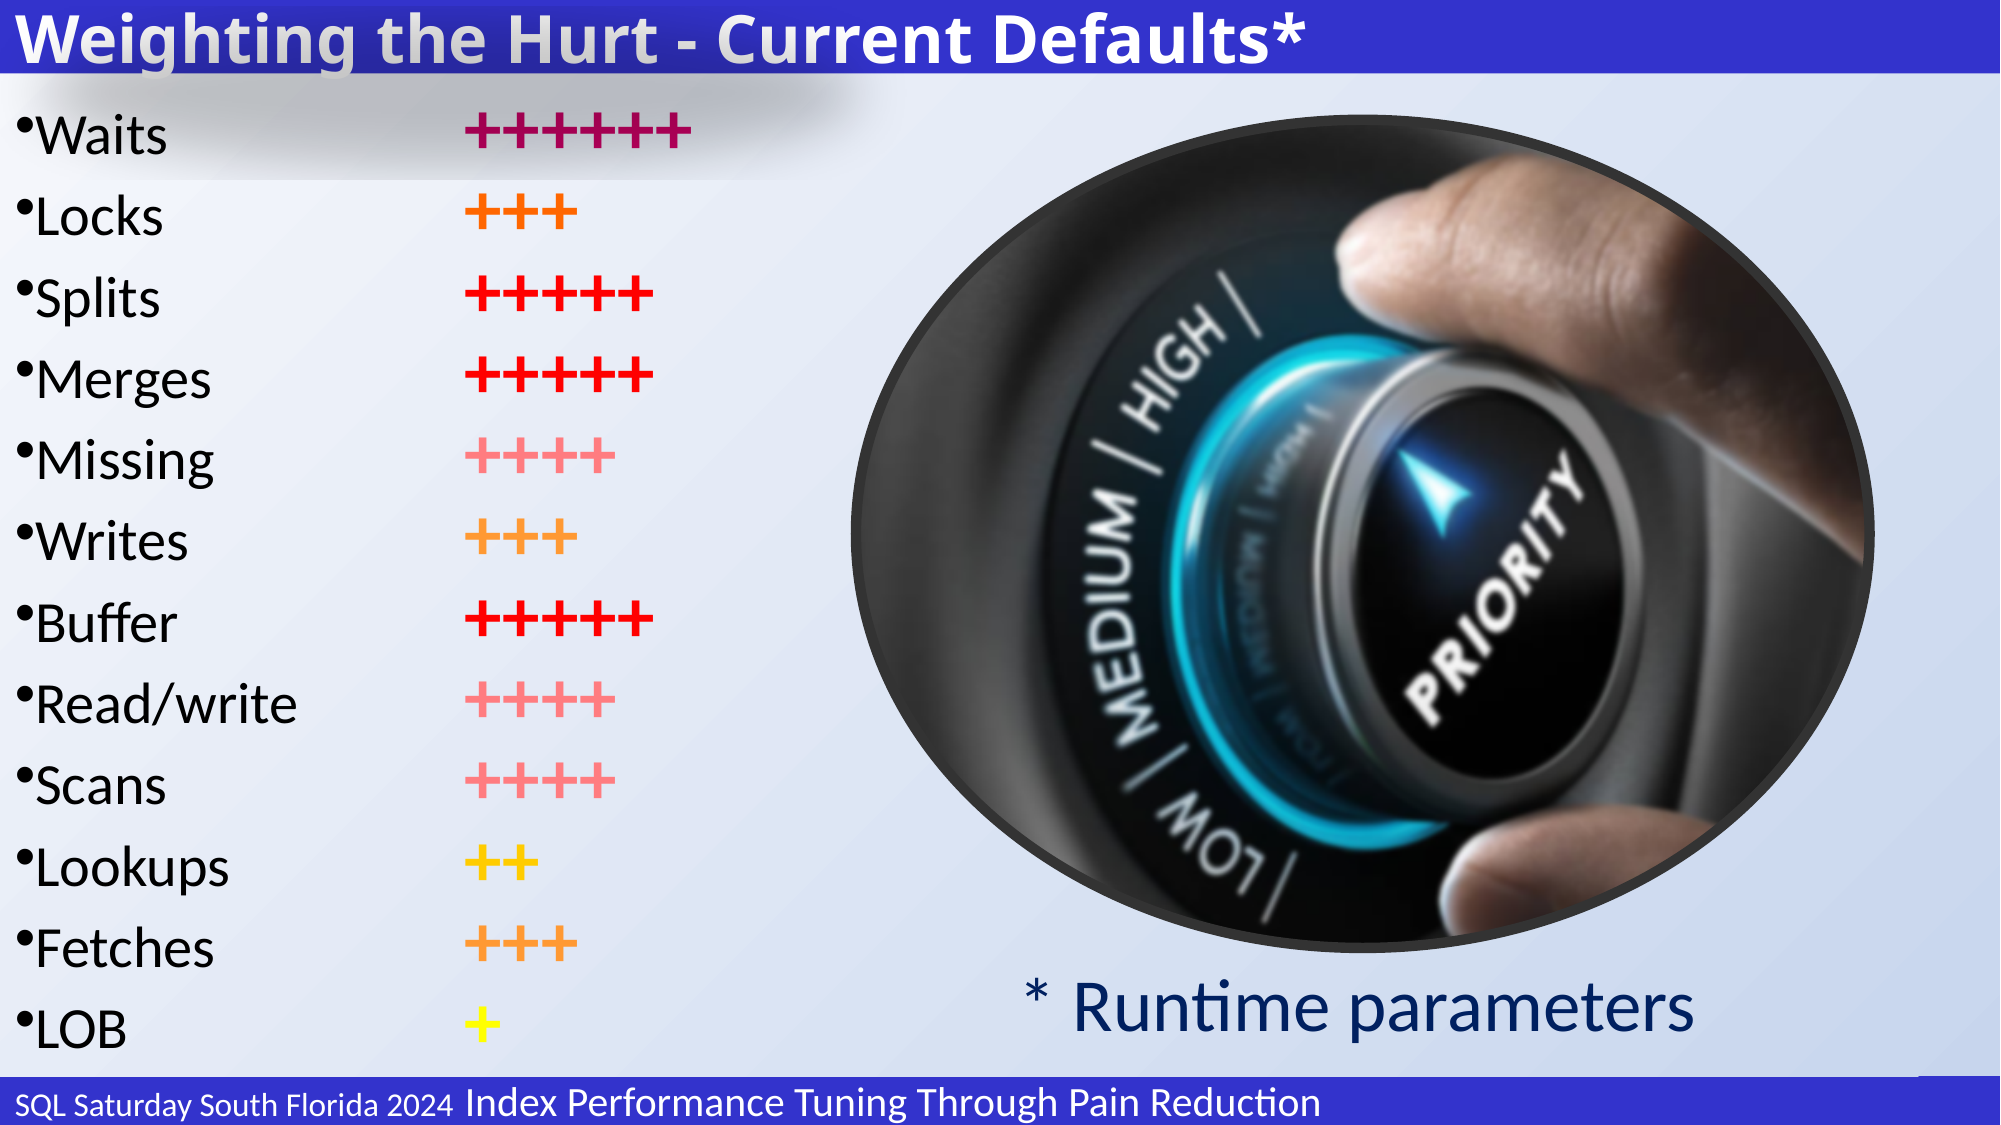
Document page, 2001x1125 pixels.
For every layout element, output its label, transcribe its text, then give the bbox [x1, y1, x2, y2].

picture [855, 119, 1870, 948]
list Waits ++++++ Locks +++ Splits +++++ Merges +++++ Missing ++++ Writes +++ Buffer +++++ Read/write ++++ Scans ++++ Lookups ++ Fetches +++ LOB + [0, 74, 2000, 1077]
text_box * Runtime parameters [1003, 949, 1722, 1054]
title Weighting the Hurt - Current Defaults* [0, 0, 2000, 74]
